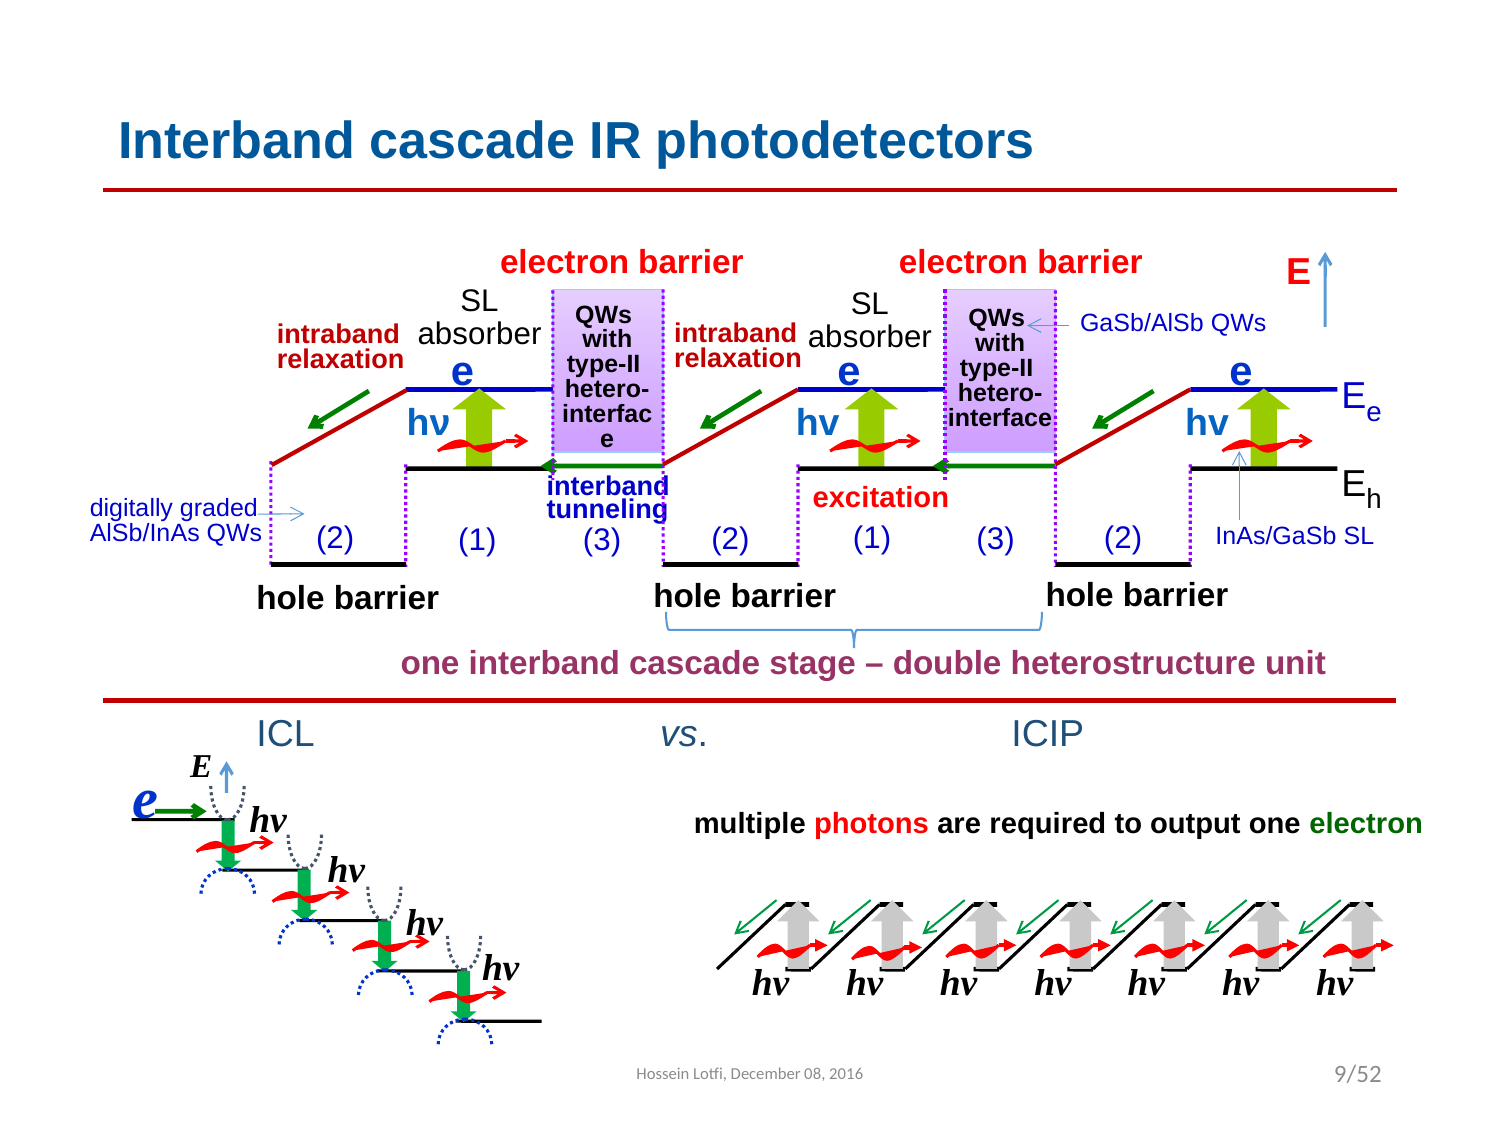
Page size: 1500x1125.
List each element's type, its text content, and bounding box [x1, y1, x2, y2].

footer Hossein Lotfi, December 08, 2016 [496, 1042, 1004, 1103]
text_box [717, 900, 1394, 1012]
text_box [117, 736, 555, 1045]
text_box Interband cascade IR photodetectors [103, 0, 1397, 177]
slide_number 9/52 [1059, 1042, 1397, 1103]
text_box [74, 232, 1425, 690]
text_box multiple photons are required to output one electron [679, 796, 1439, 847]
text_box ICL vs. ICIP [241, 701, 1272, 761]
